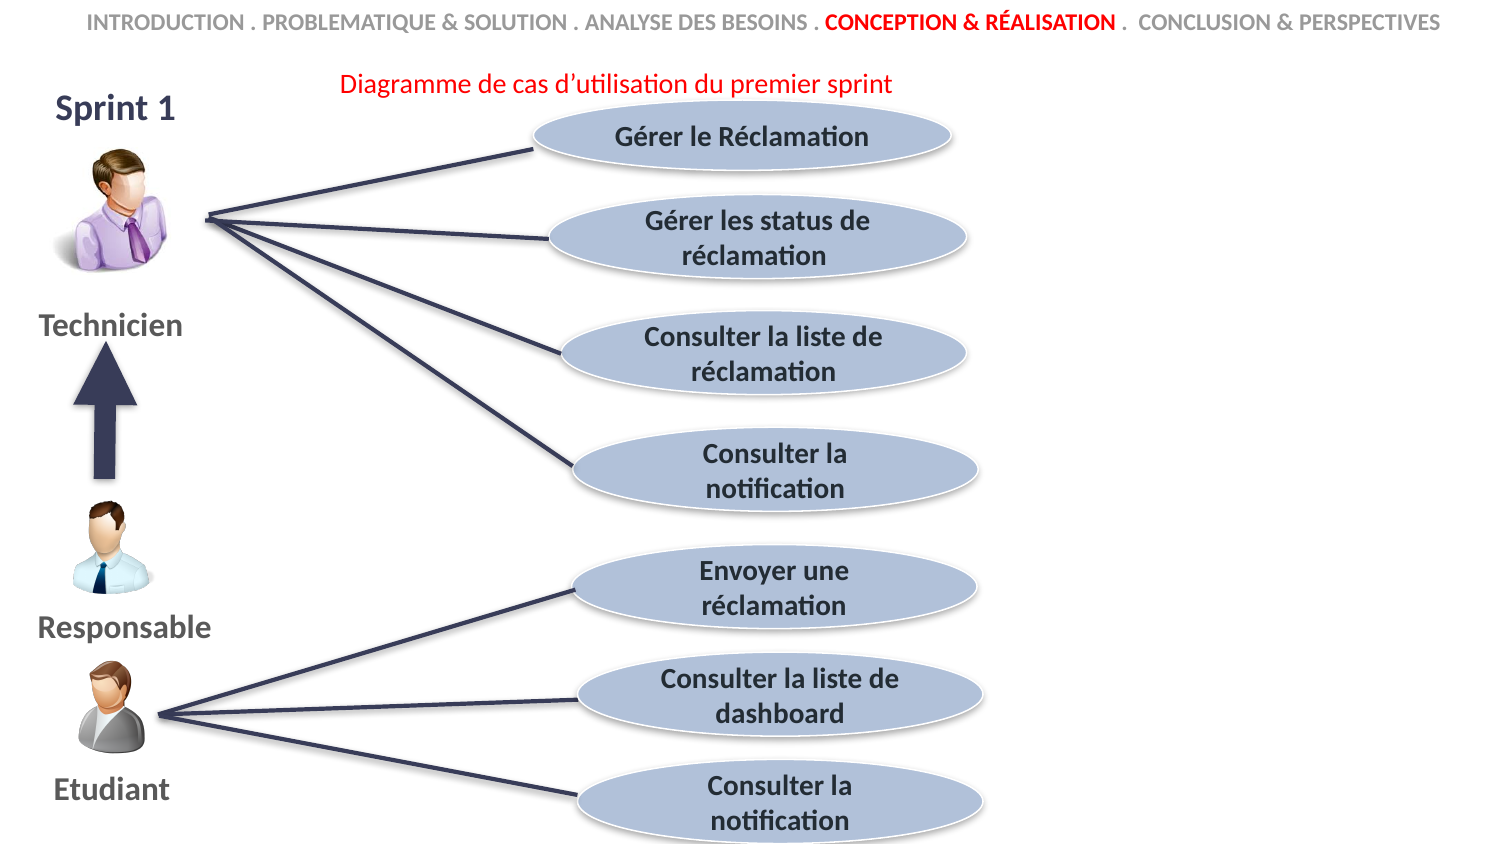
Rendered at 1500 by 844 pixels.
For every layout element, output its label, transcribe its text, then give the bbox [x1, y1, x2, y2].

picture [65, 499, 157, 597]
text_box [212, 218, 574, 468]
text_box Etudiant [38, 759, 247, 814]
text_box Consulter la liste de dashboard [576, 651, 984, 737]
picture [63, 659, 159, 754]
text_box Technicien [23, 296, 232, 351]
text_box Diagramme de cas d’utilisation du premier sprint [325, 58, 1500, 107]
text_box Responsable [22, 597, 231, 653]
text_box [216, 218, 549, 242]
text_box [165, 587, 576, 710]
text_box [99, 340, 113, 479]
text_box Envoyer une réclamation [570, 543, 978, 630]
text_box Gérer le Réclamation [532, 107, 952, 172]
text_box Consulter la notification [572, 426, 980, 513]
picture [38, 147, 179, 275]
text_box [241, 232, 562, 356]
text_box [163, 697, 573, 716]
text_box Consulter la liste de réclamation [561, 309, 968, 396]
text_box [205, 218, 214, 223]
text_box Consulter la notification [577, 758, 984, 844]
text_box Sprint 1 [0, 75, 337, 136]
text_box [162, 714, 578, 798]
text_box [208, 147, 534, 216]
text_box INTRODUCTION . PROBLEMATIQUE & SOLUTION . ANALYSE DES BESOINS . CONCEPTION & RÉALISATION . CONCLUSION & PERSPECTIVES [0, 0, 1500, 43]
text_box Gérer les status de réclamation [548, 193, 968, 280]
